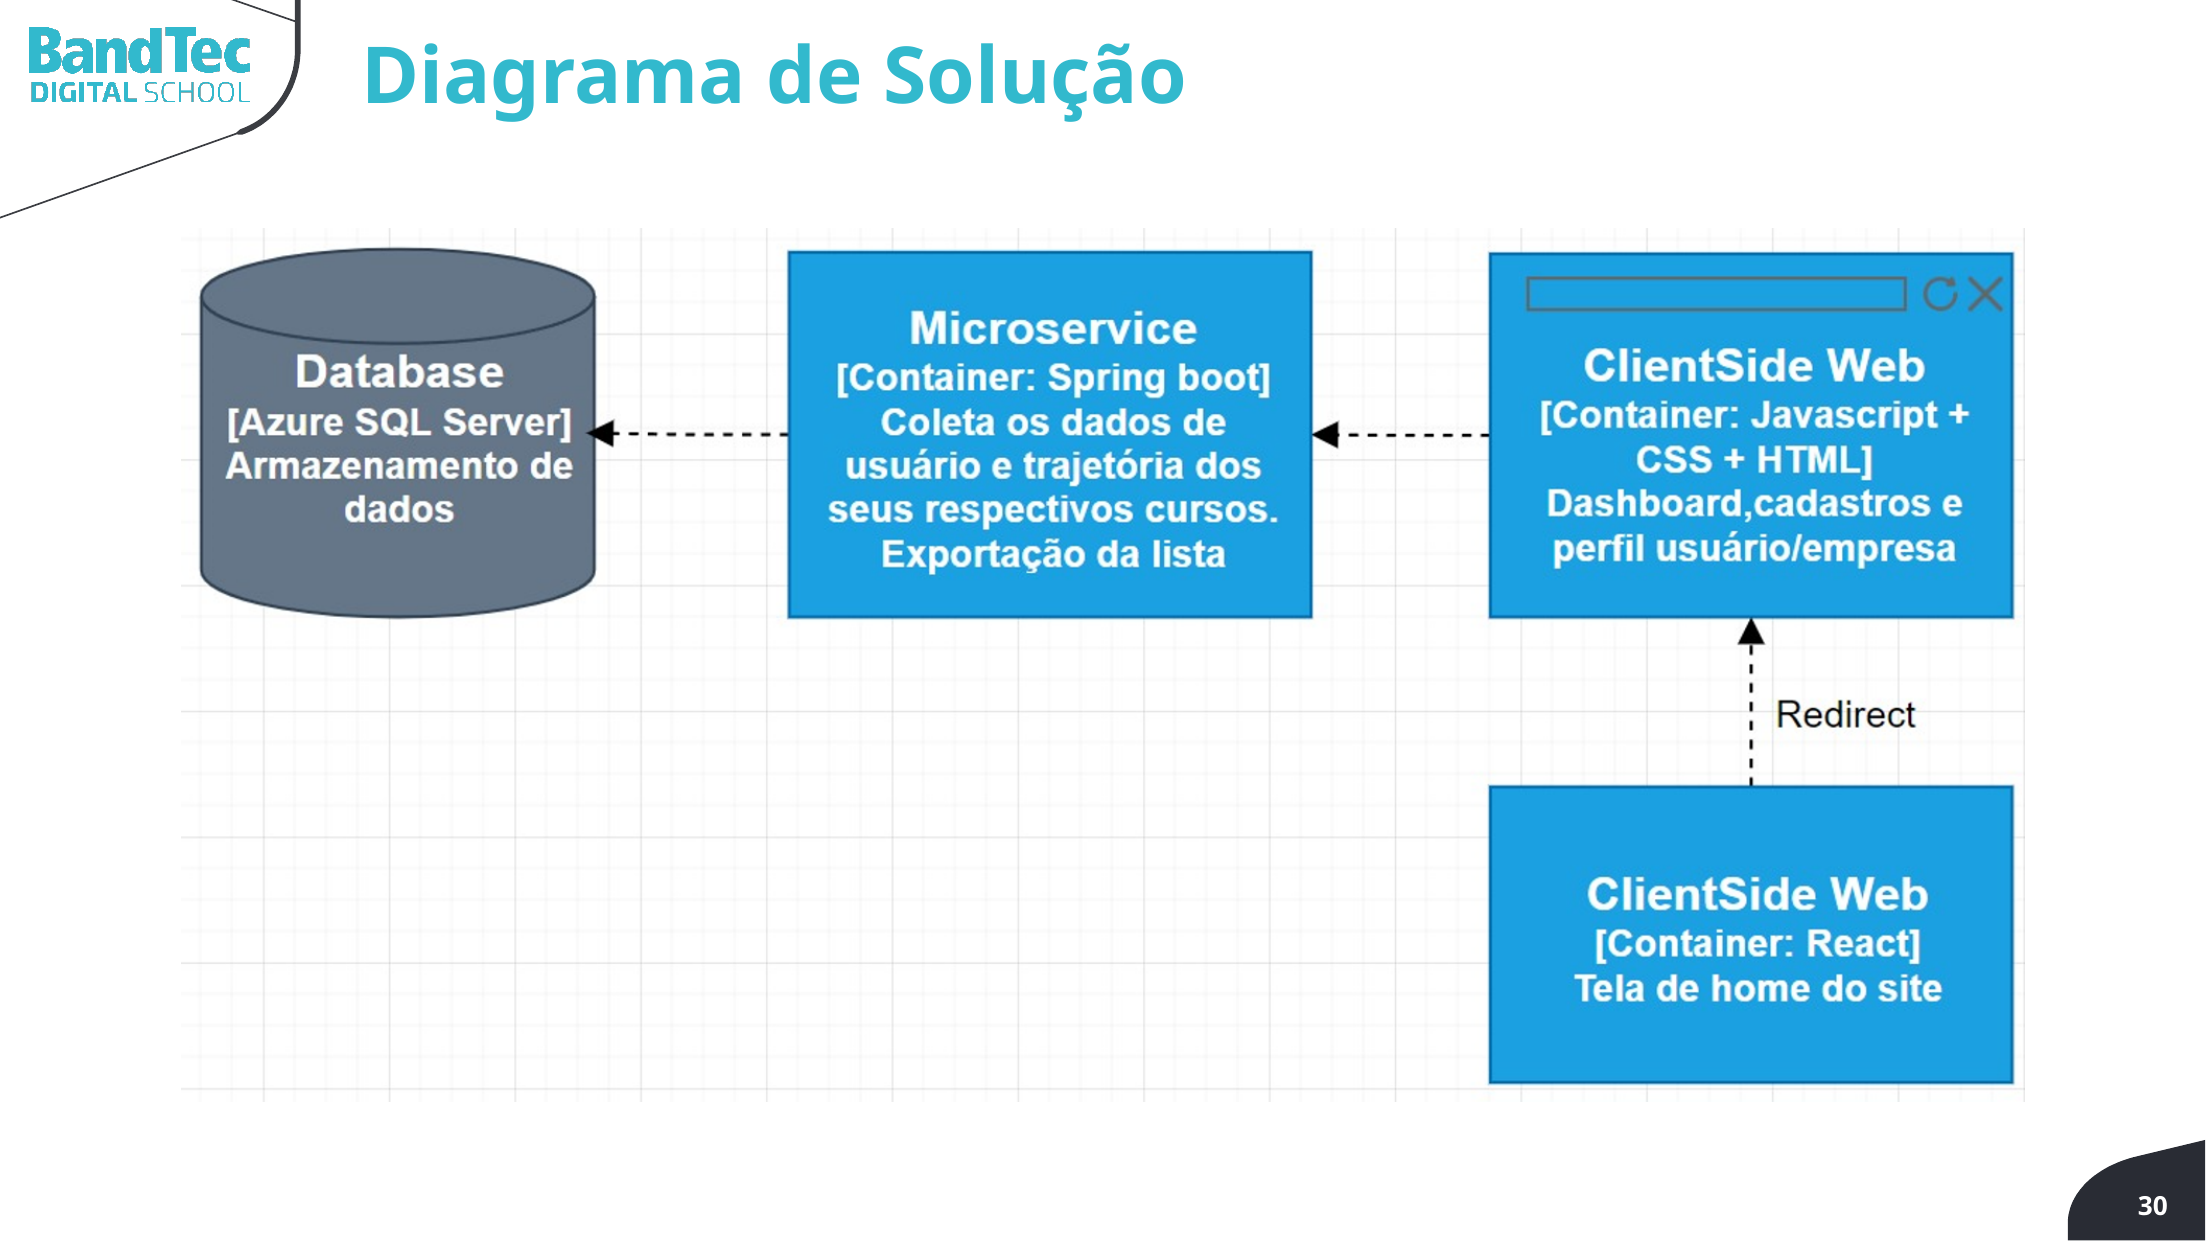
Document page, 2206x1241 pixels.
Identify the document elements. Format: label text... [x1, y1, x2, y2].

slide_number 30 [2067, 1186, 2172, 1223]
picture [29, 27, 250, 110]
list Diagrama de Solução [346, 17, 2128, 144]
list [180, 228, 2025, 1102]
